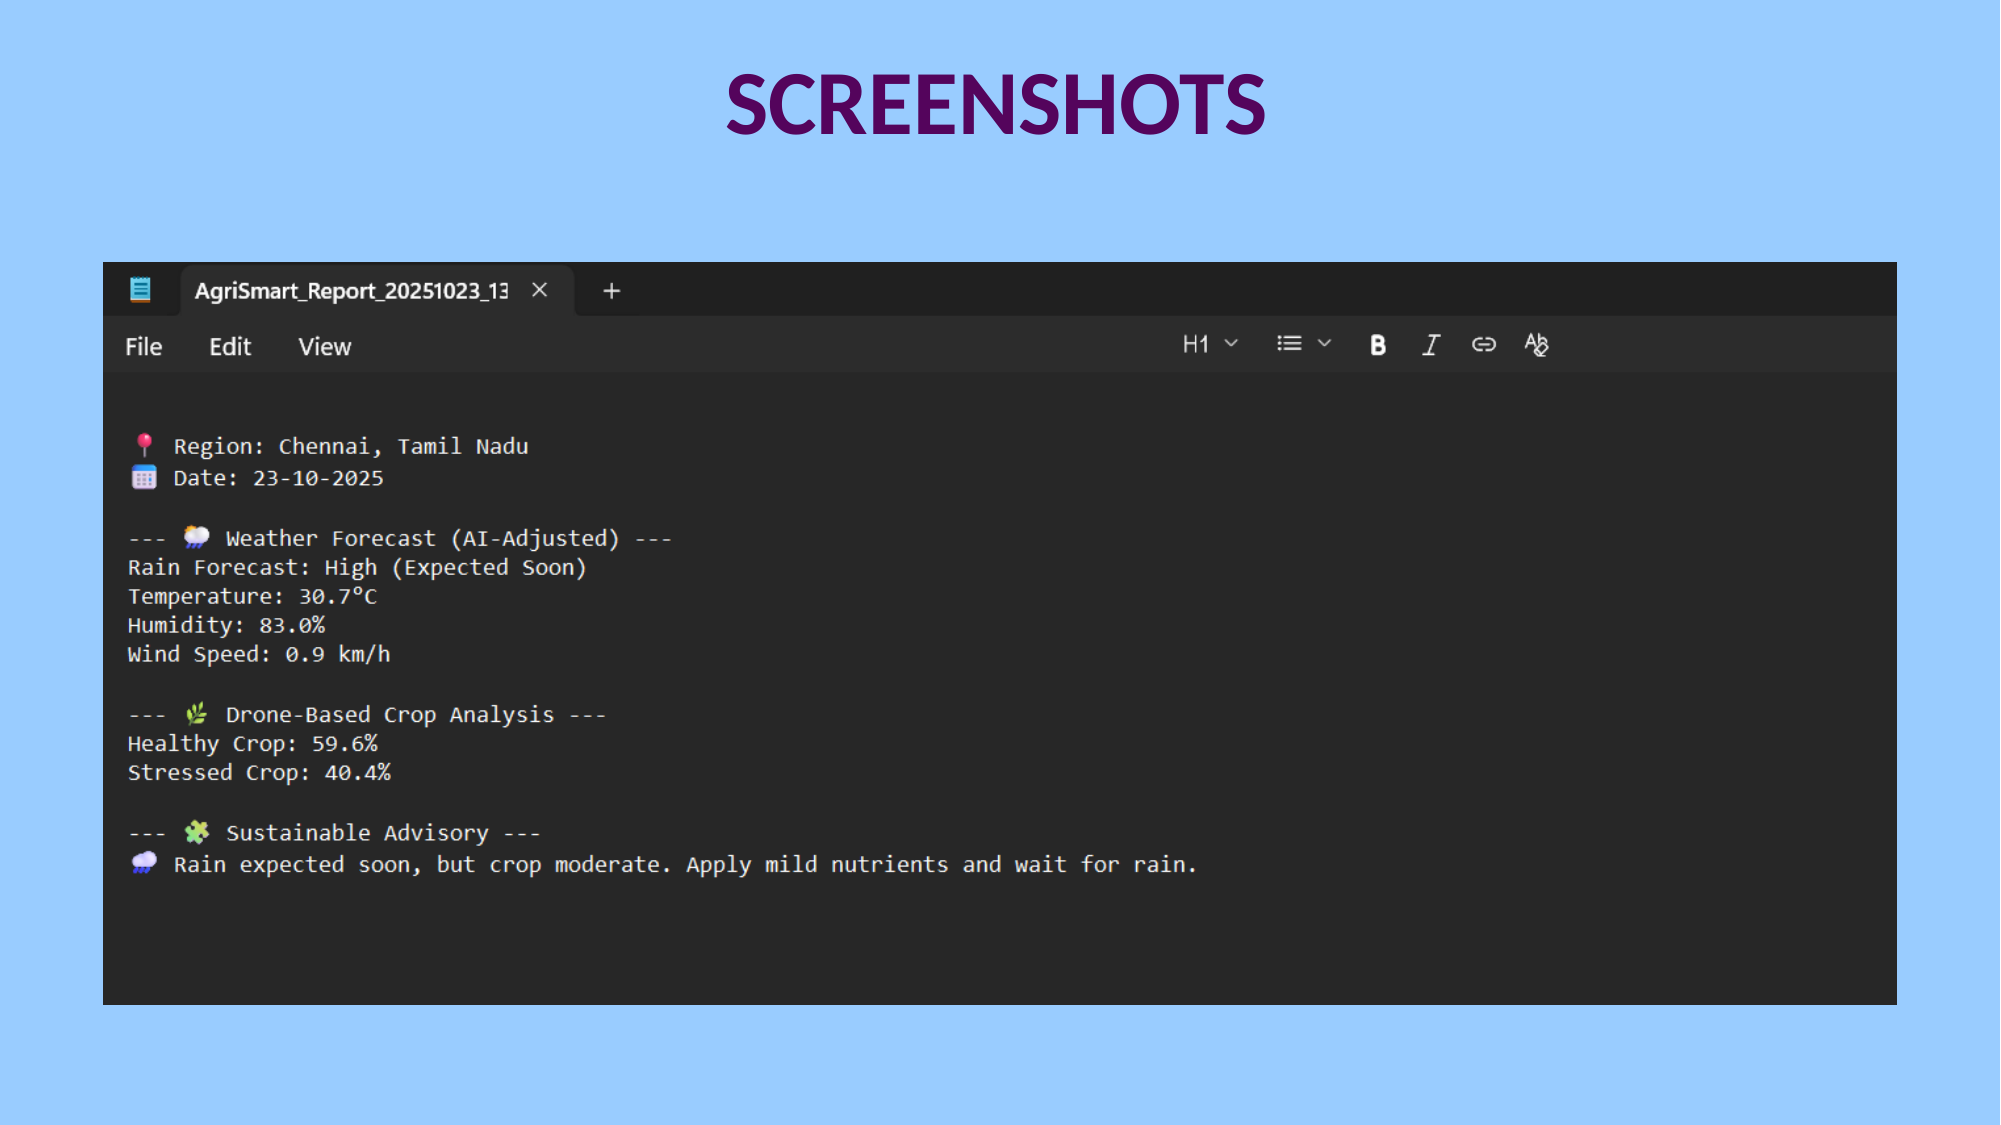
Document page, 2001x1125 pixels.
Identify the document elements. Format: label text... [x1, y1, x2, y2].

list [102, 262, 1898, 1006]
title SCREENSHOTS [97, 0, 1897, 215]
